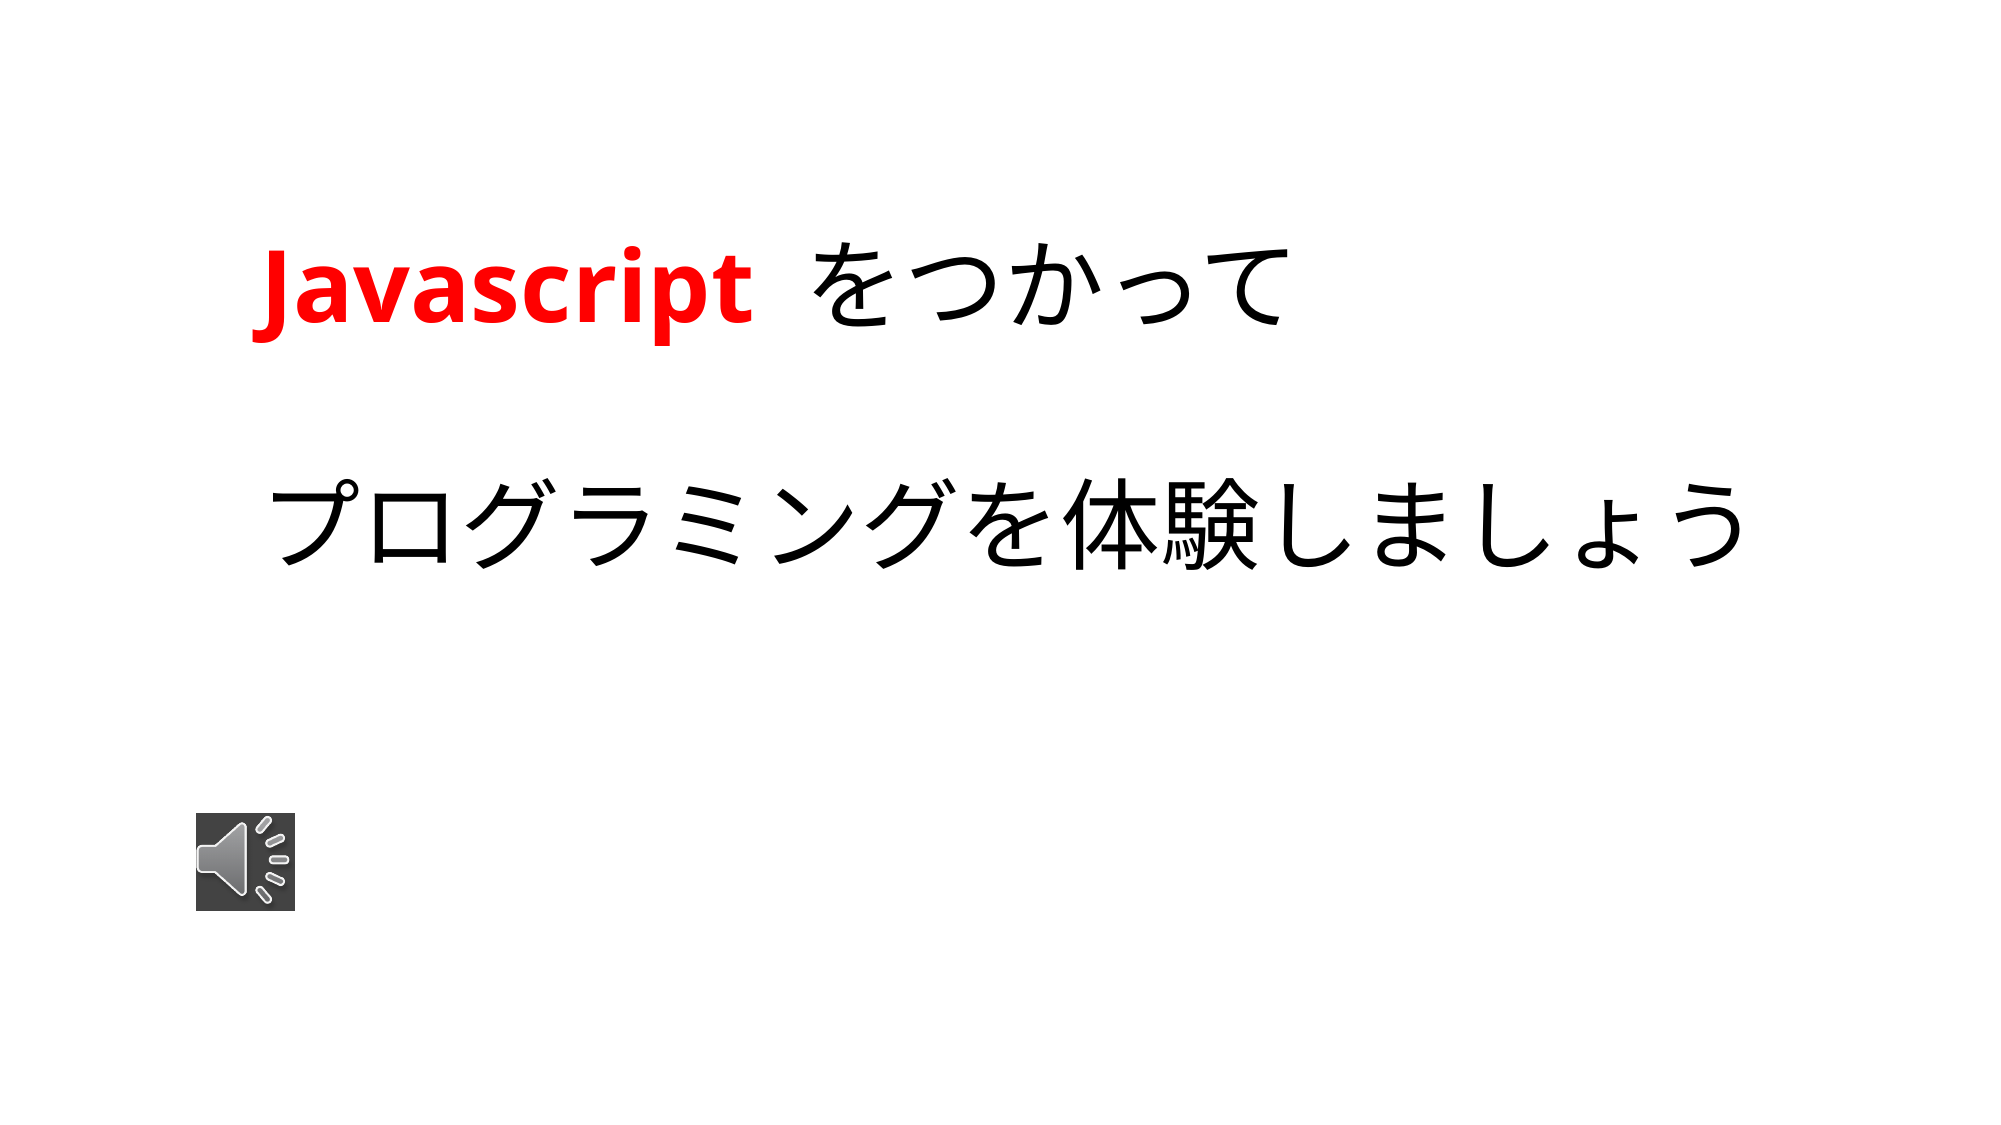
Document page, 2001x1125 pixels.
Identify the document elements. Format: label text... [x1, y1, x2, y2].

text_box Javascript をつかって プログラミングを体験しましょう [245, 215, 1816, 590]
picture [195, 812, 296, 913]
